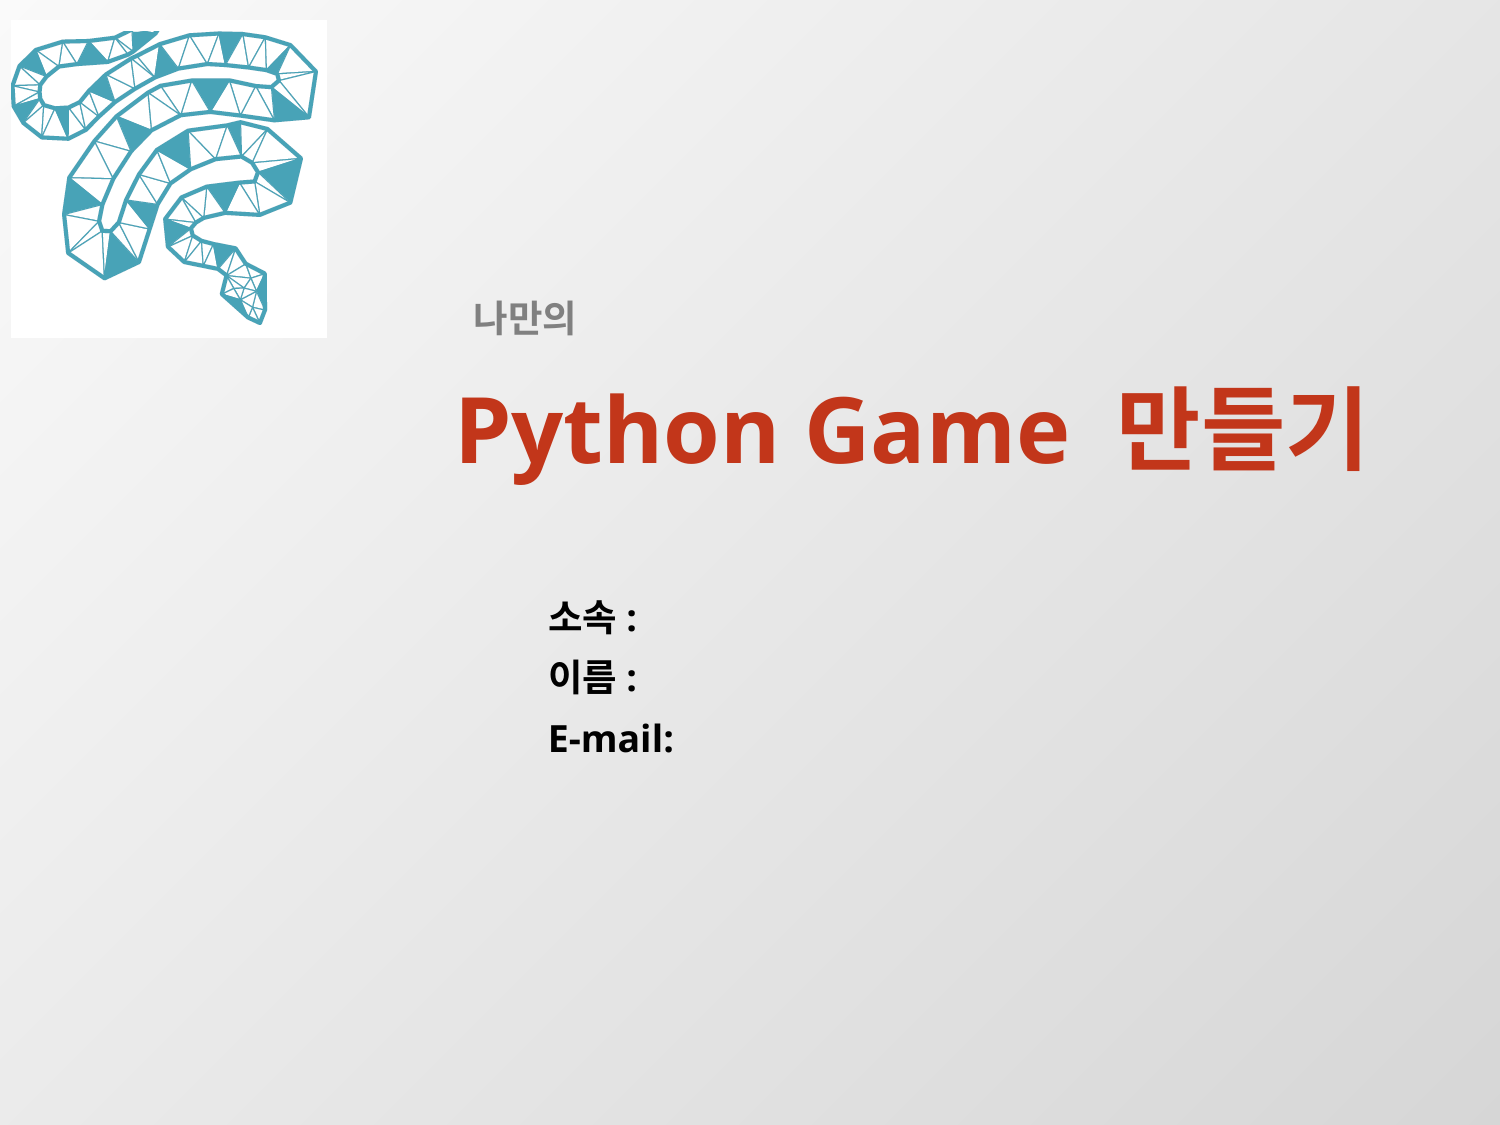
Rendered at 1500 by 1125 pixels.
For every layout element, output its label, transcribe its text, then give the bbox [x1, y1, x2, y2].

text_box 이름: [533, 646, 662, 707]
picture [11, 20, 328, 339]
text_box Python Game 만들기 [439, 364, 1385, 490]
text_box E-mail: [533, 707, 699, 767]
text_box 소속: [533, 586, 662, 646]
text_box 나만의 [458, 287, 593, 347]
